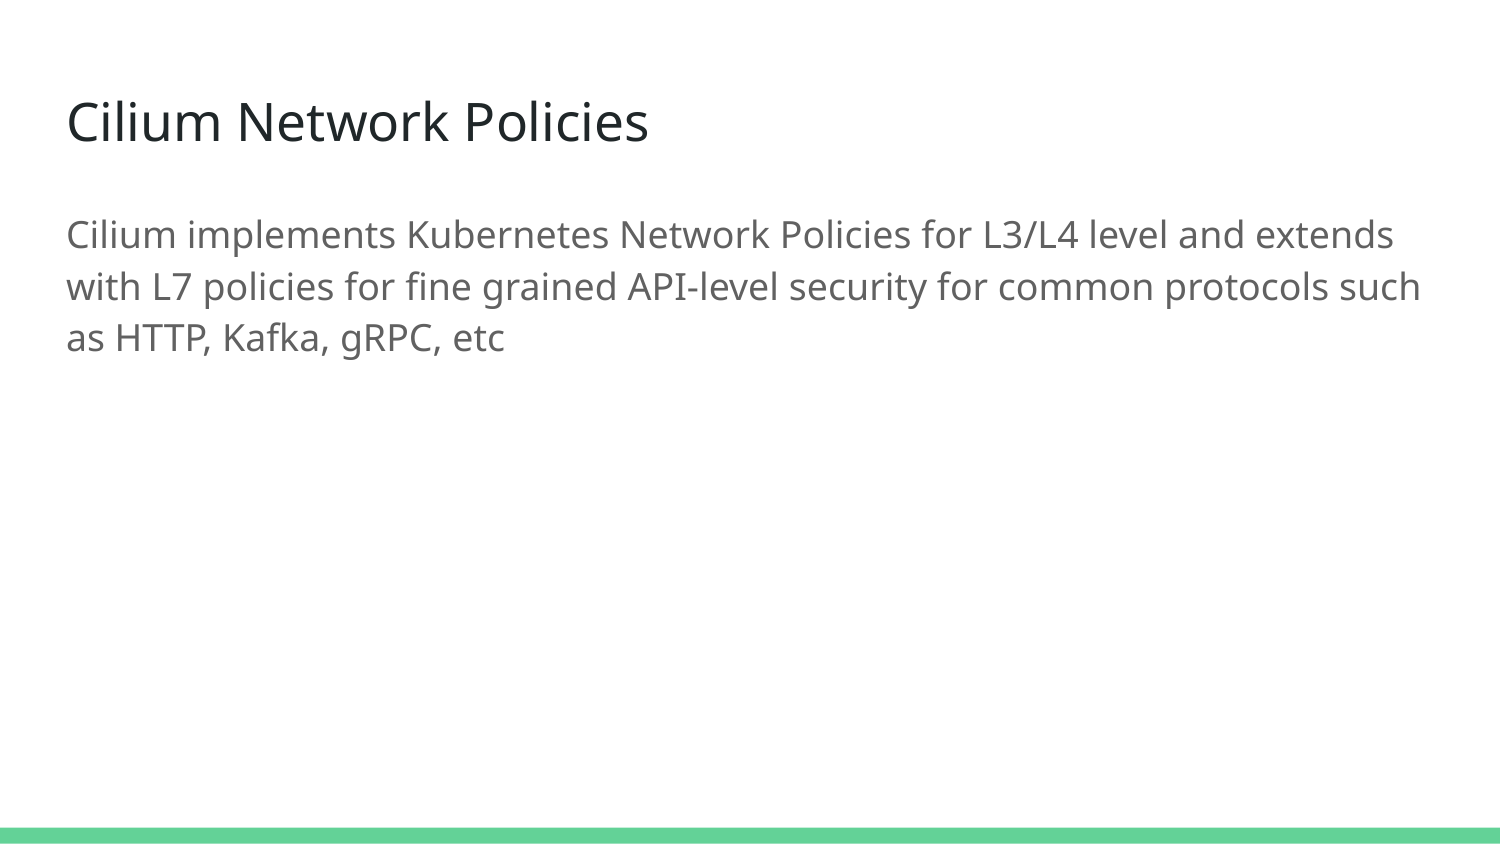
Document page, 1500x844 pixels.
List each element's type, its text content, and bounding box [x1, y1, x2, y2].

title Cilium Network Policies [51, 72, 1449, 167]
list Cilium implements Kubernetes Network Policies for L3/L4 level and extends with L7 policies for fine grained API-level security for common protocols such as HTTP, Kafka, gRPC, etc [51, 189, 1449, 750]
